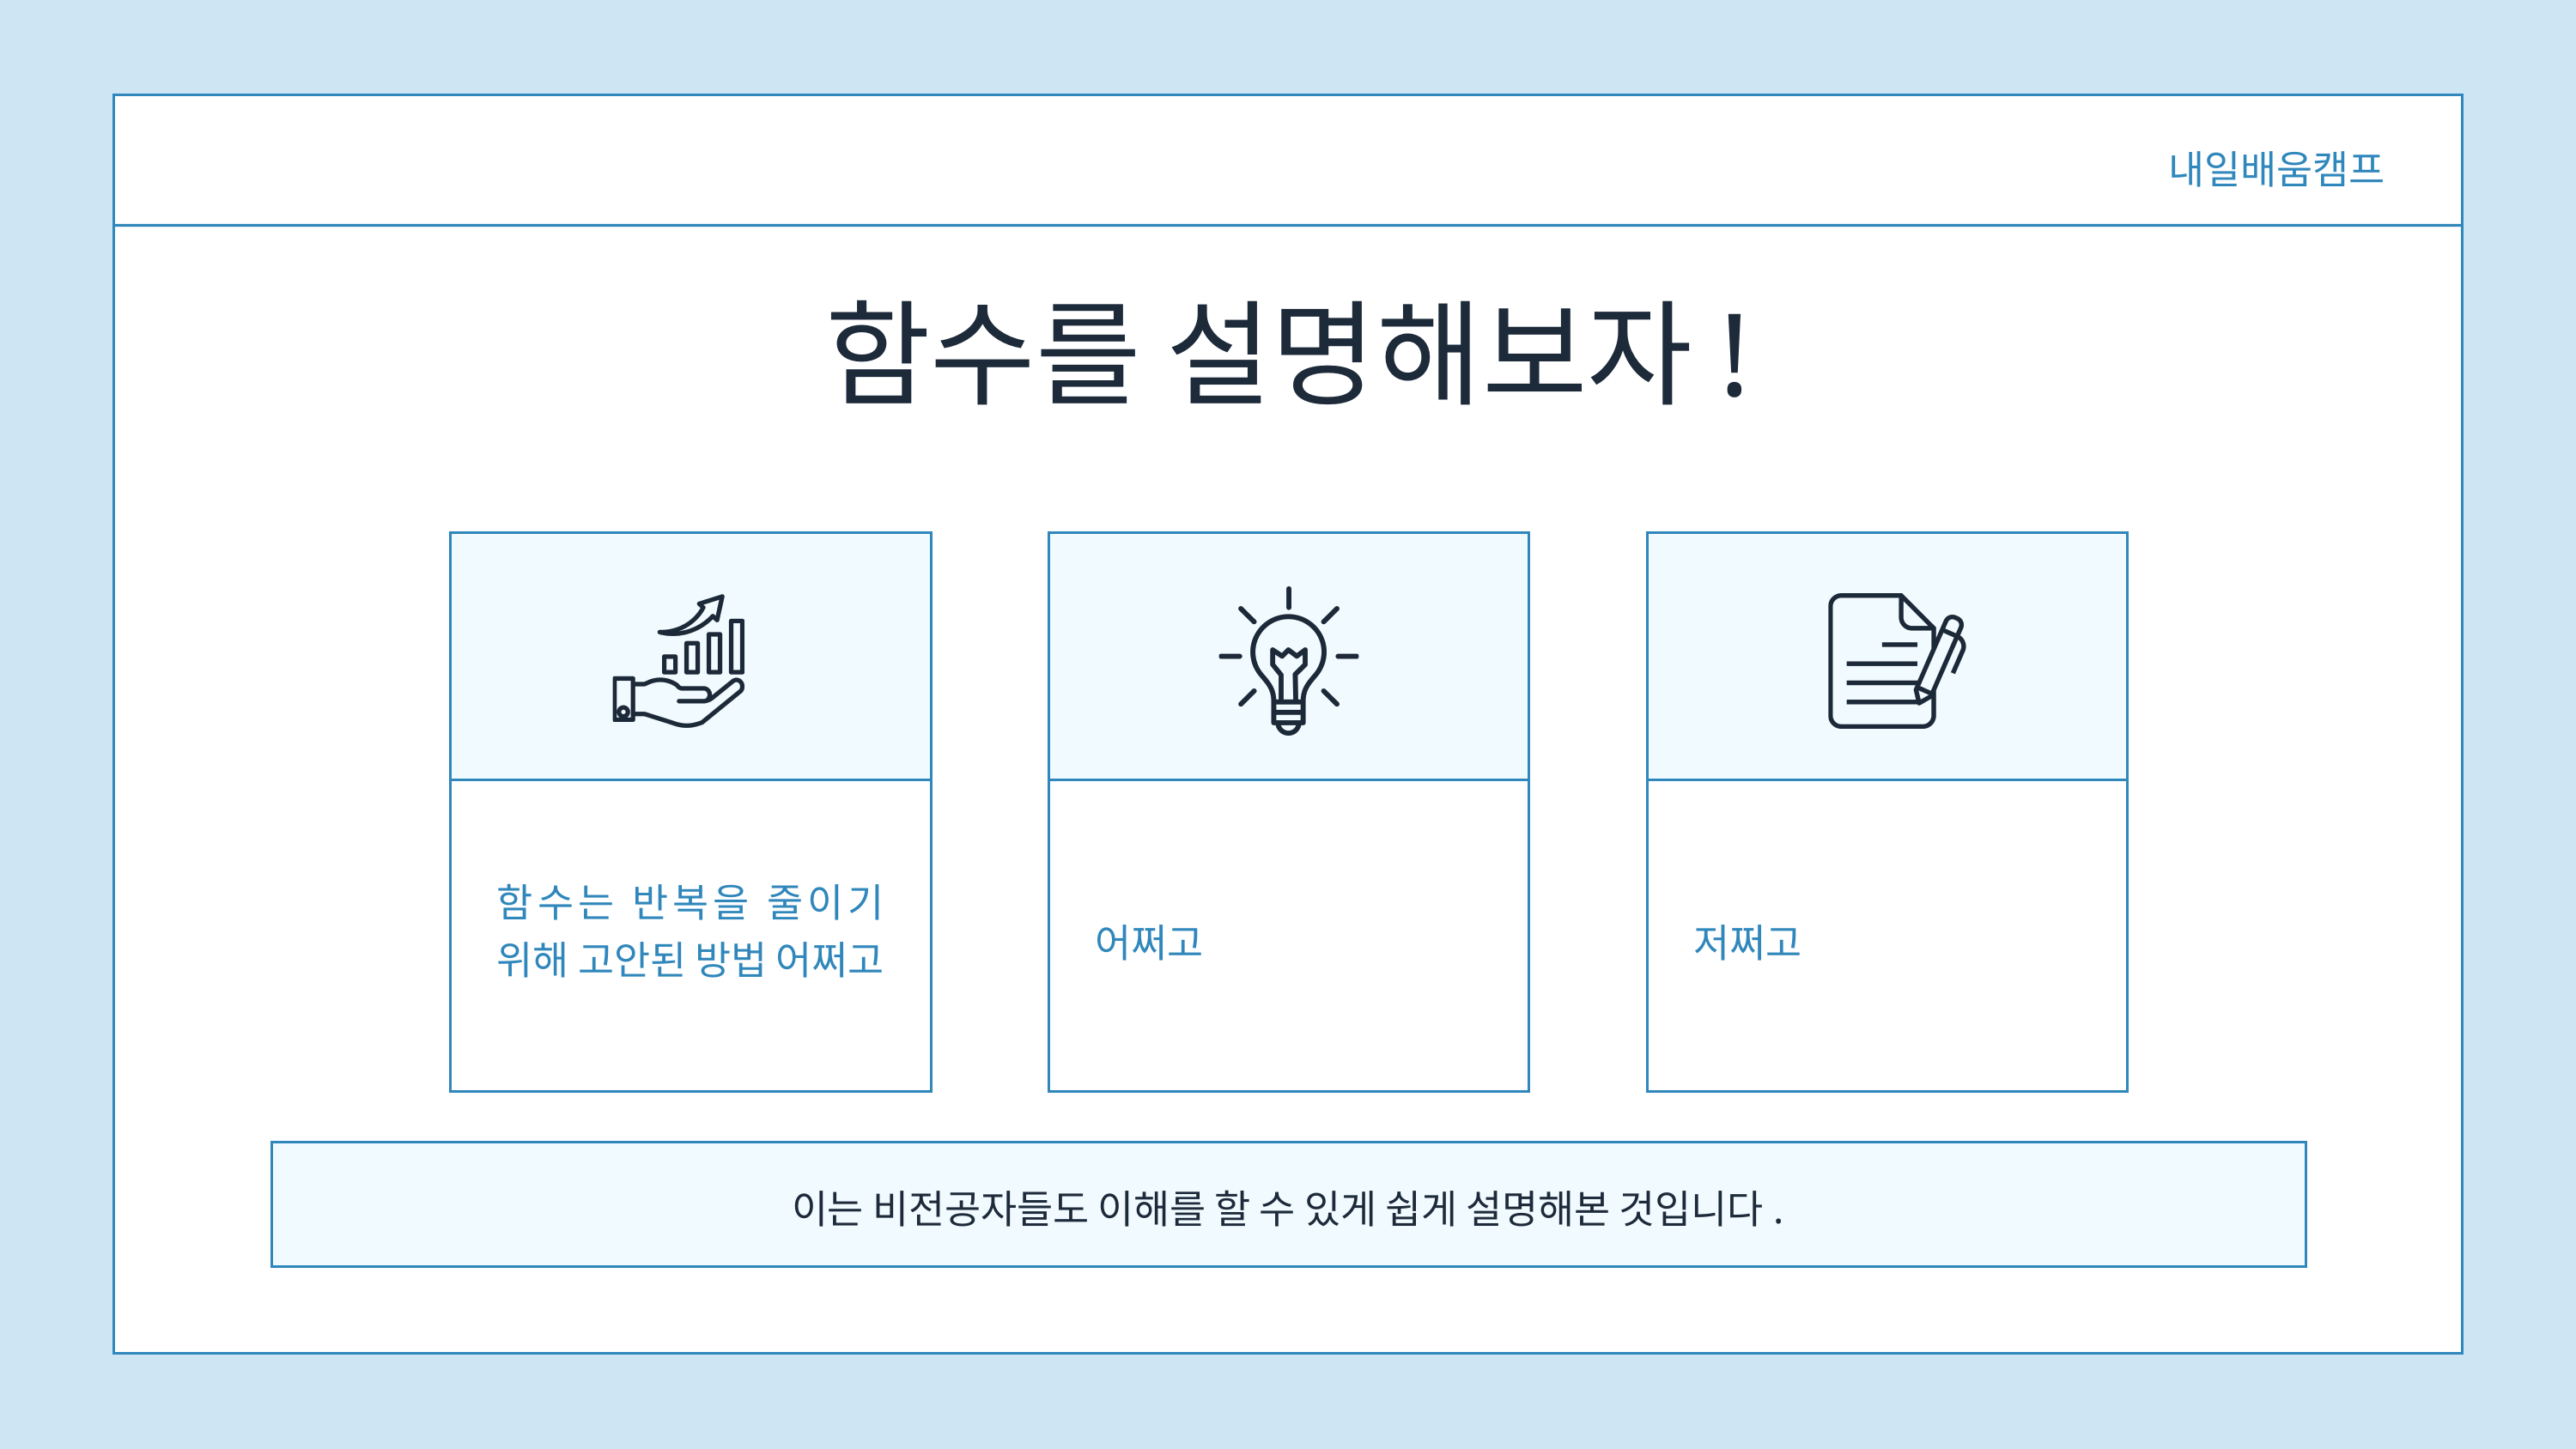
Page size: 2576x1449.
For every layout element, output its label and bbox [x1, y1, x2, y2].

text_box [113, 94, 2463, 1354]
text_box [1048, 532, 1529, 780]
text_box [450, 532, 932, 780]
text_box [271, 1142, 2306, 1267]
text_box [1646, 532, 2128, 780]
text_box [450, 785, 932, 1092]
text_box [1048, 785, 1529, 1092]
text_box [1646, 785, 2128, 1092]
